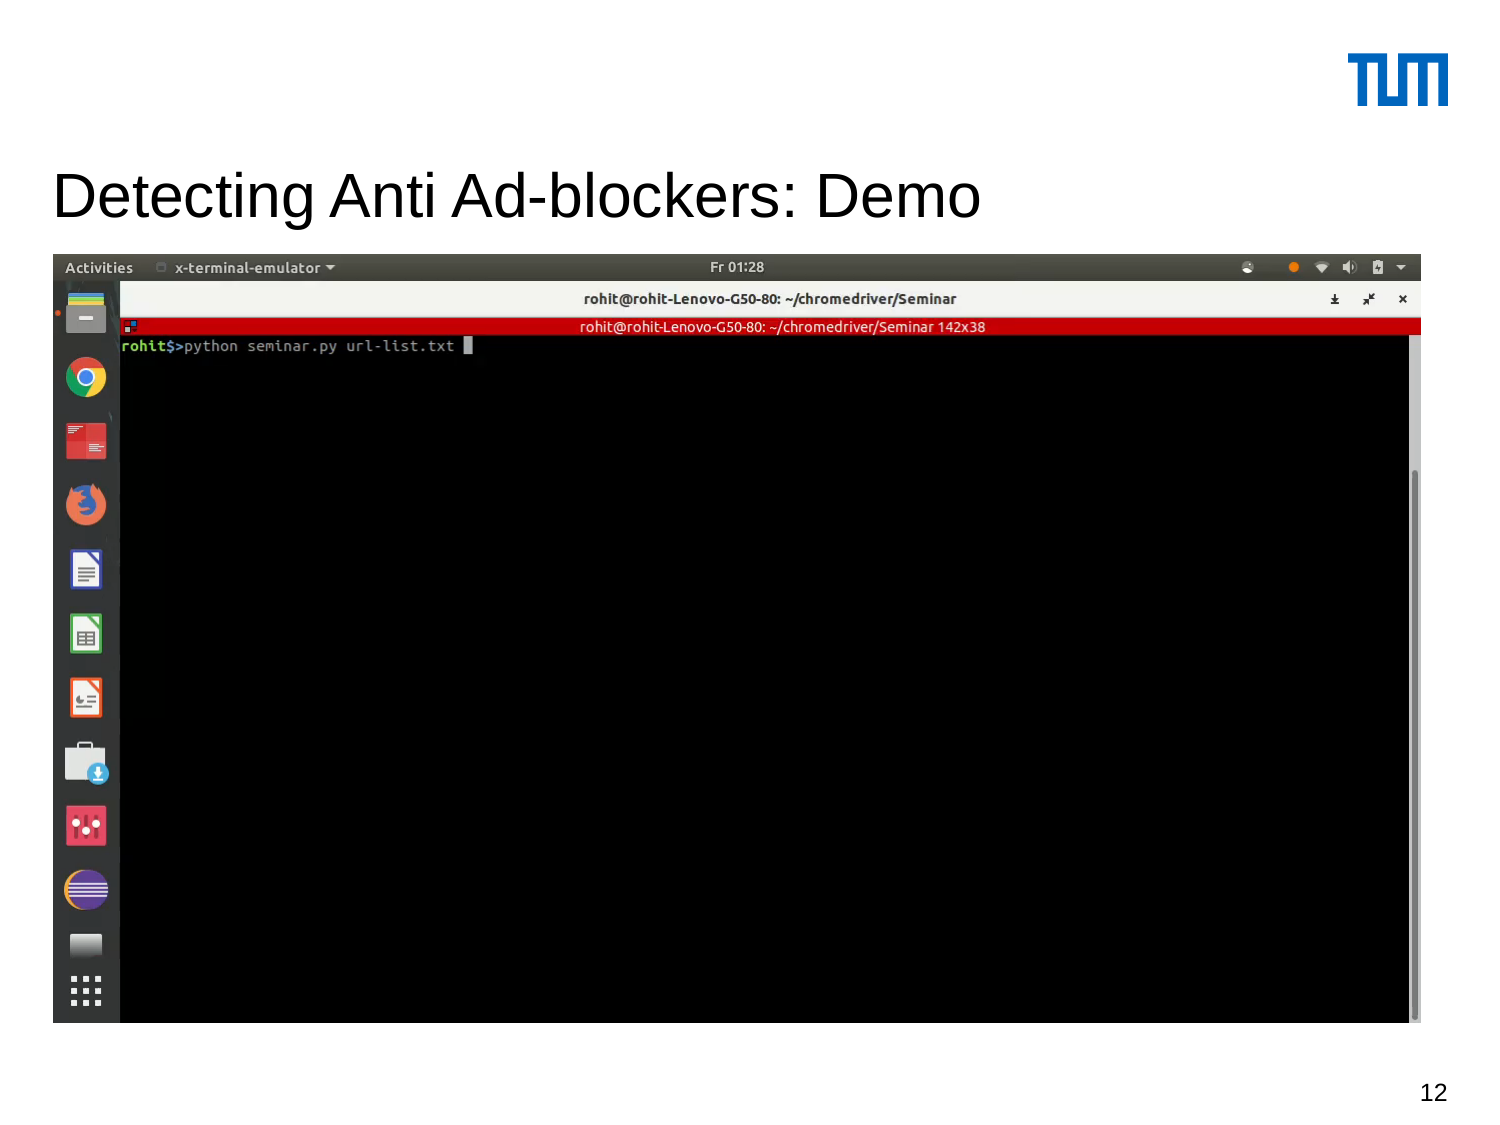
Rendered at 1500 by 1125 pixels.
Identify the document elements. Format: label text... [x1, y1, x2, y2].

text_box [52, 253, 1422, 1024]
title Detecting Anti Ad-blockers: Demo [52, 162, 1449, 231]
slide_number 12 [1111, 1061, 1448, 1122]
